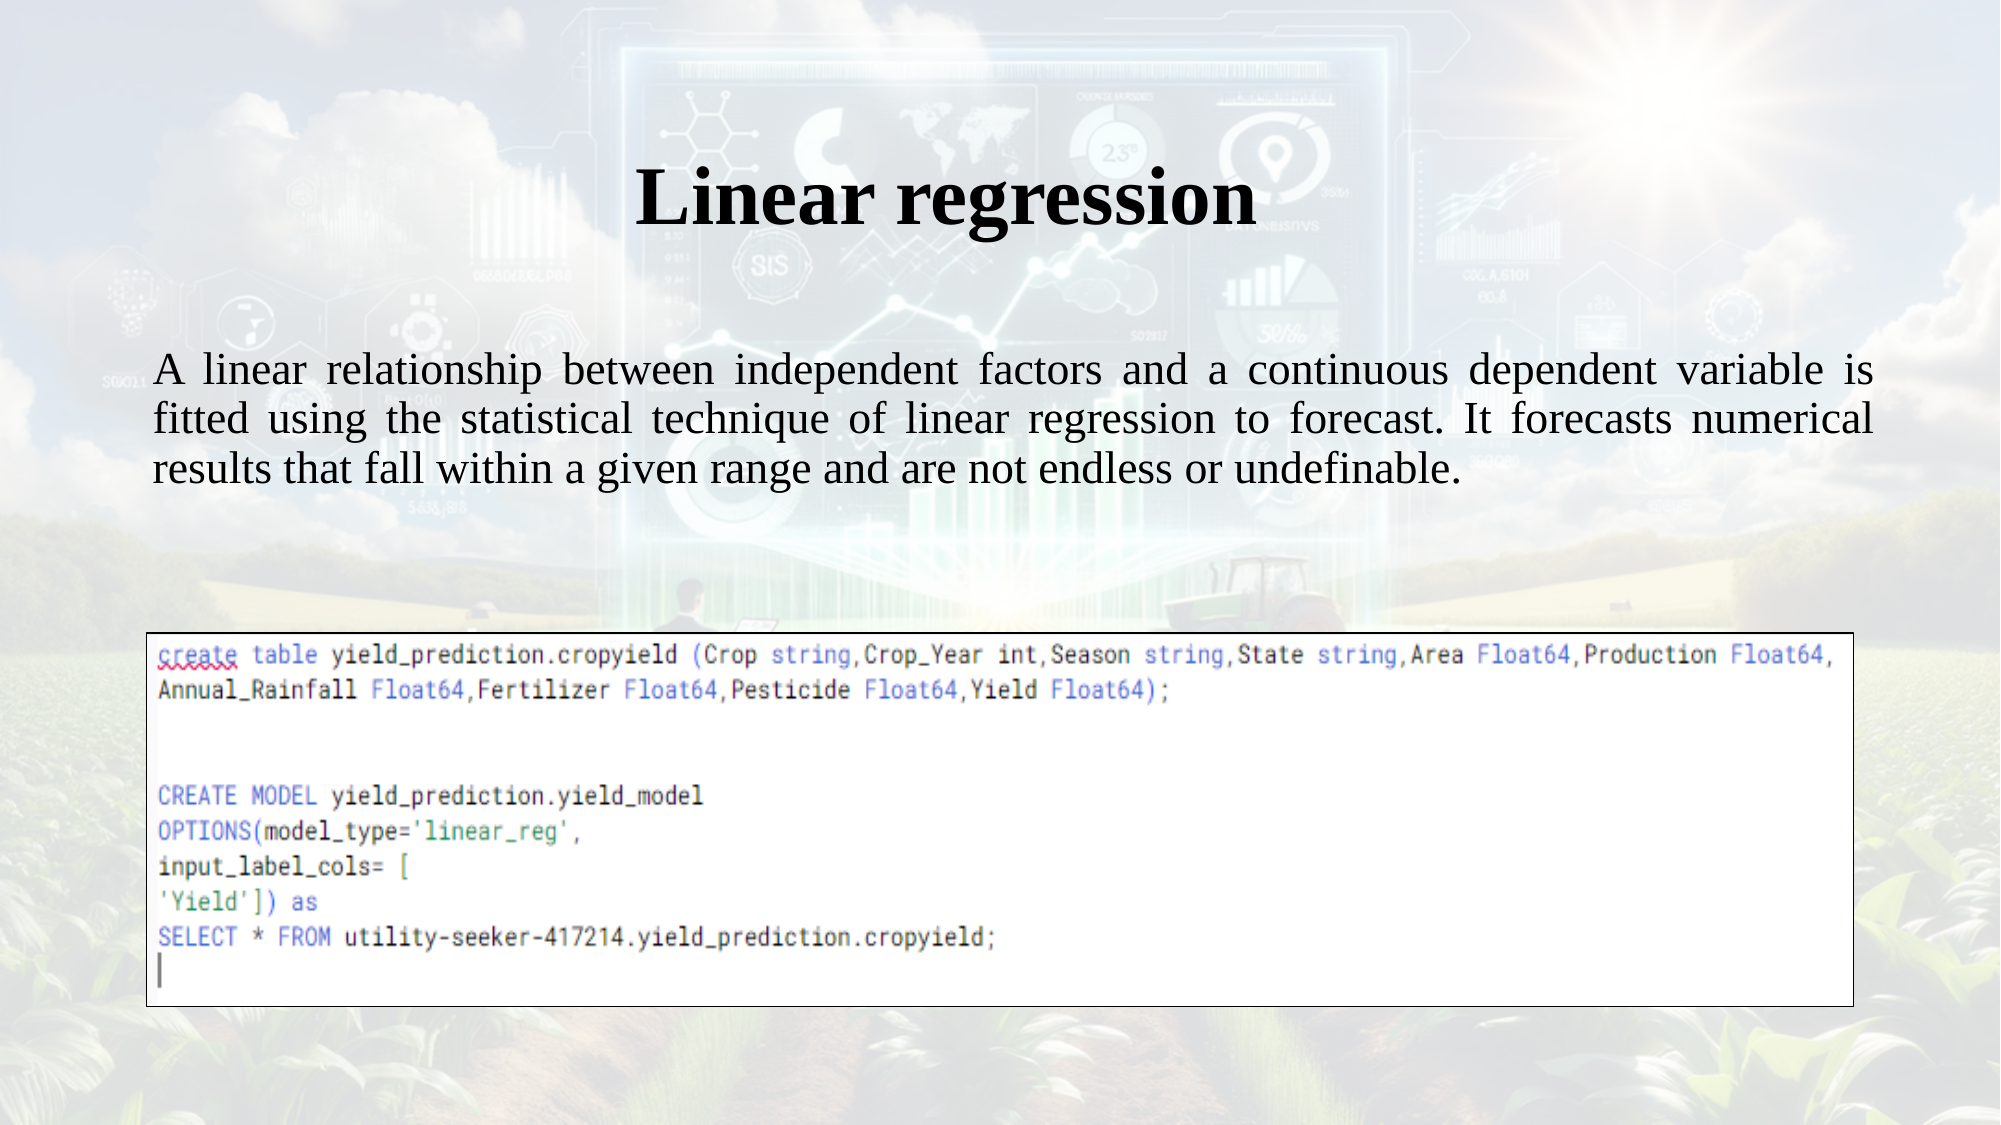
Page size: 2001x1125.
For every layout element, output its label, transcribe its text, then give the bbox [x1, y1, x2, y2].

title Linear regression [137, 120, 1778, 251]
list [146, 633, 1853, 1006]
list A linear relationship between independent factors and a continuous dependent variable is fitted using the statistical technique of linear regression to forecast. It forecasts numerical results that fall within a given range and are not endless or undefinable. [137, 337, 1891, 529]
